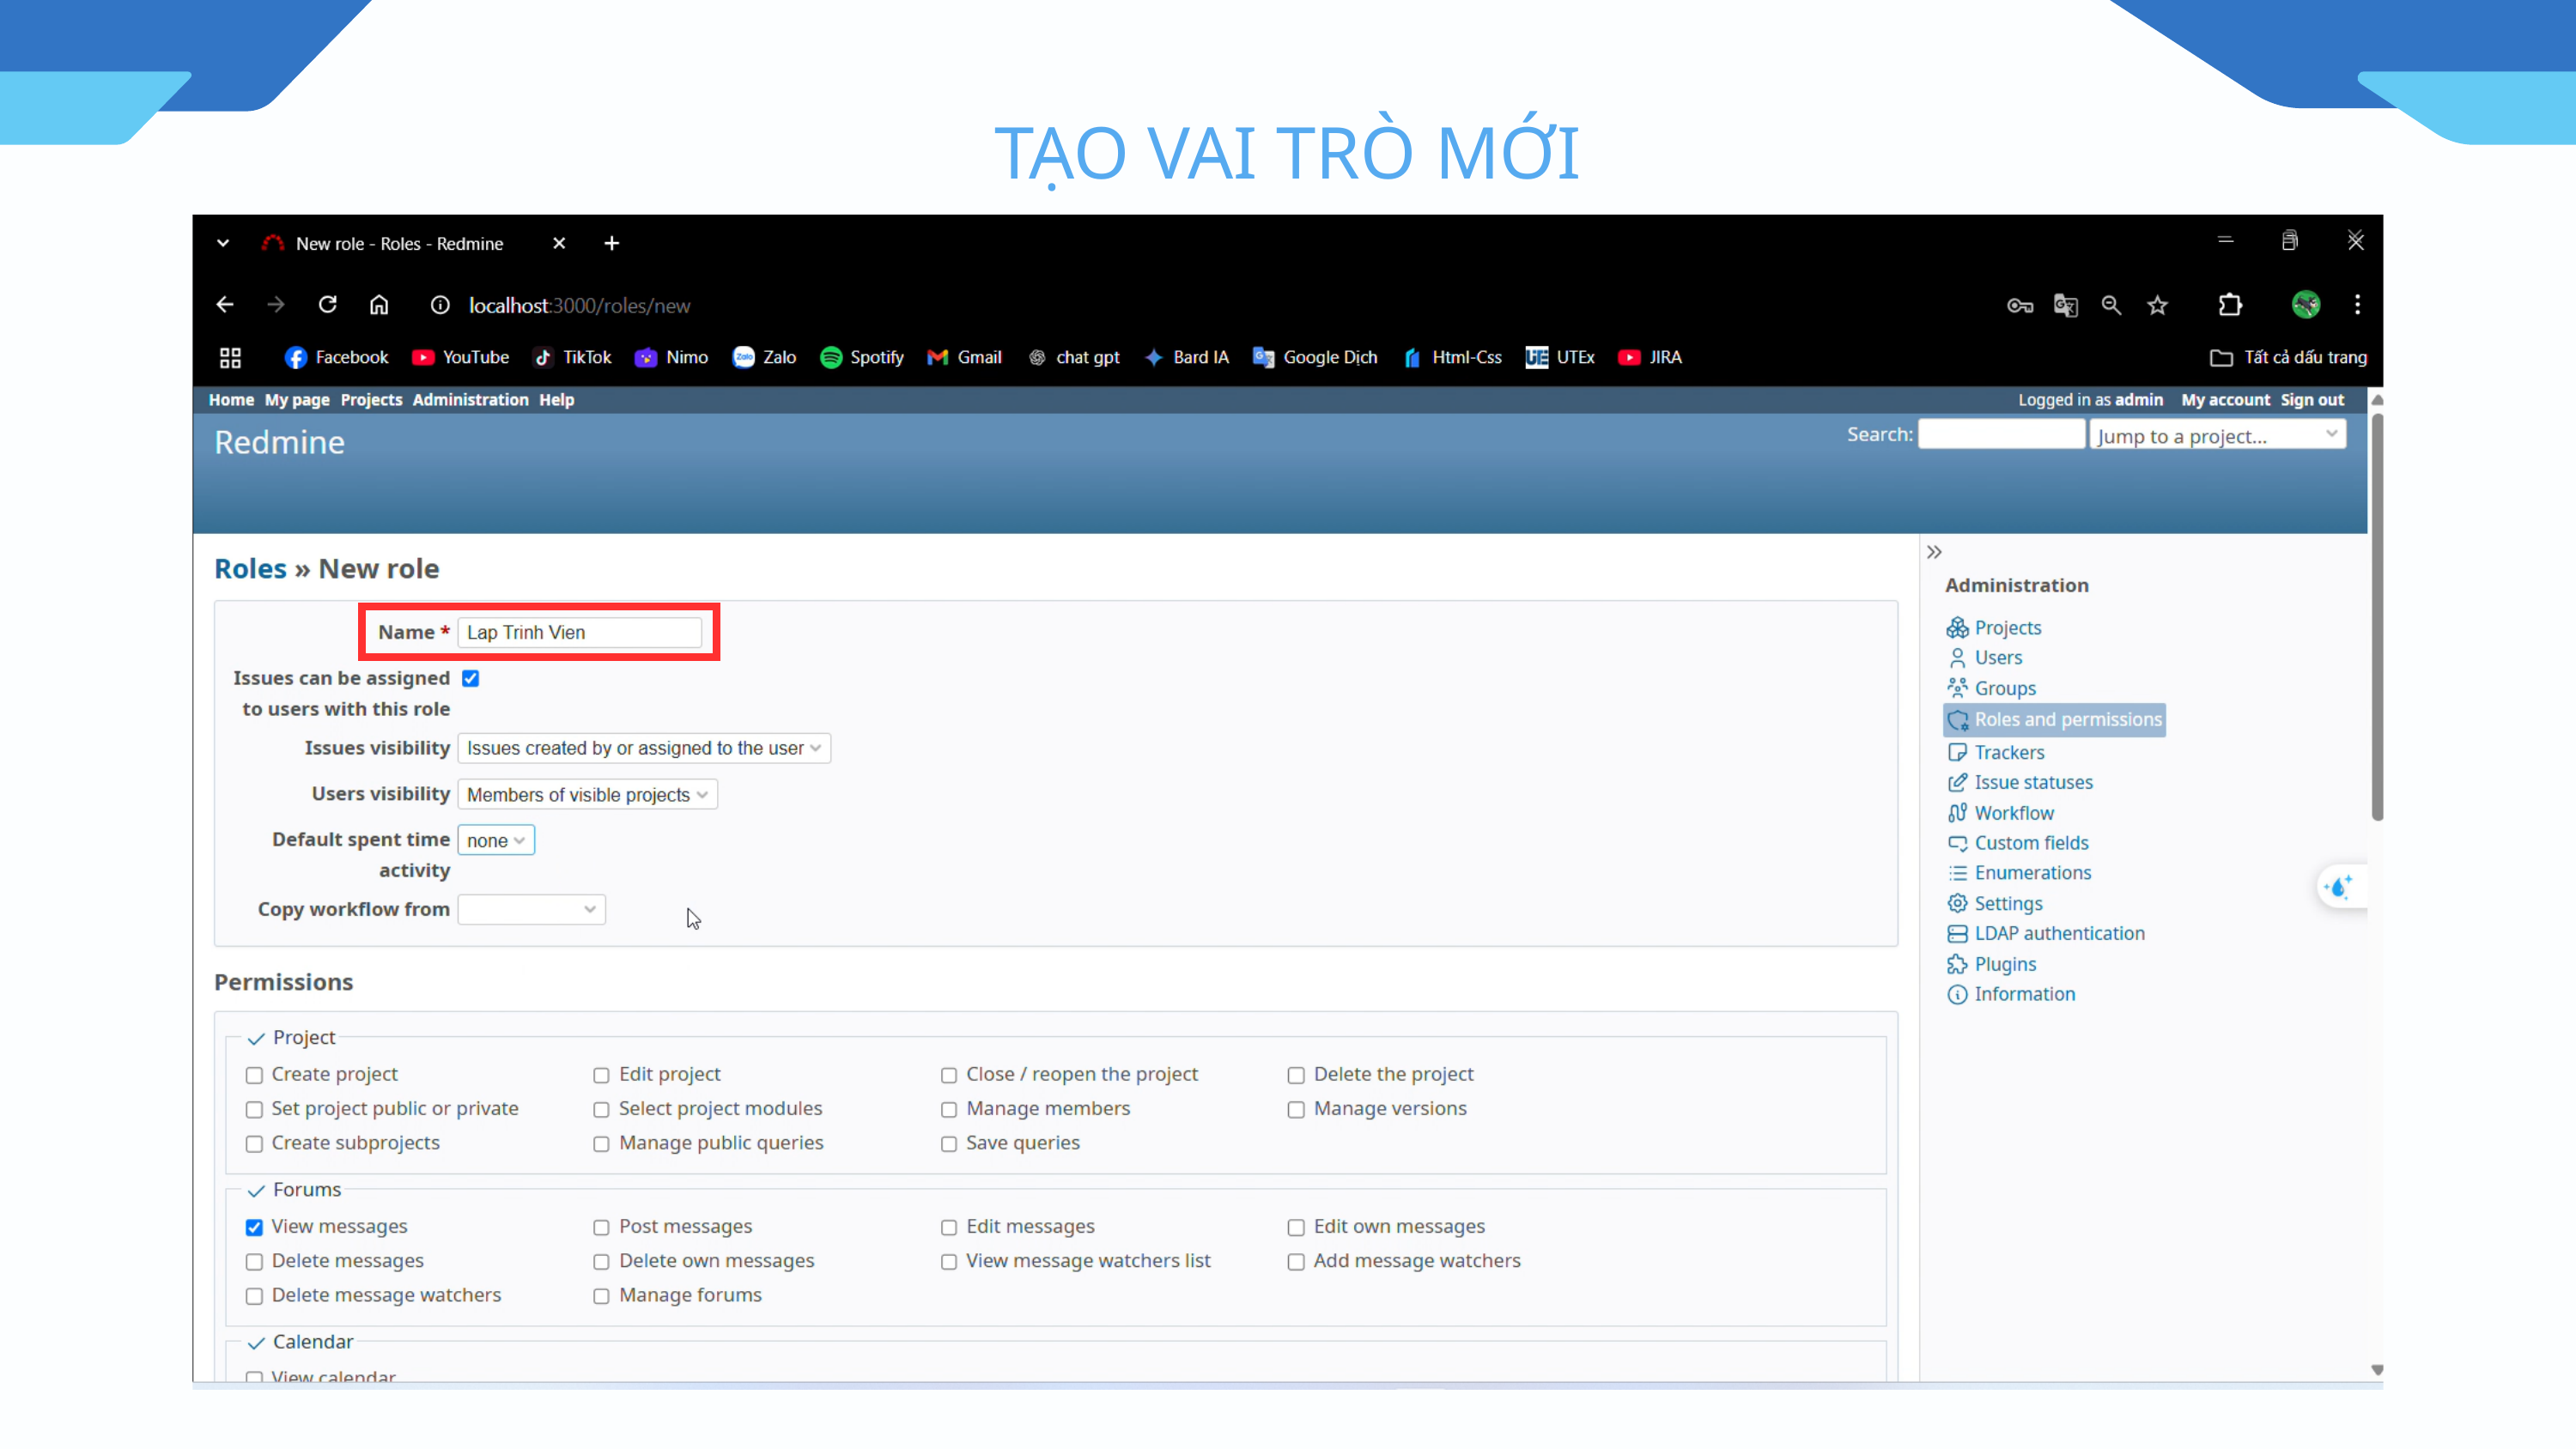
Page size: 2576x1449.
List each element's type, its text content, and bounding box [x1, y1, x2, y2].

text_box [2342, 71, 2576, 145]
text_box TẠO VAI TRÒ MỚI [530, 93, 2046, 193]
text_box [2029, 0, 2576, 109]
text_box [0, 71, 197, 145]
text_box [192, 215, 2384, 1390]
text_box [0, 0, 423, 112]
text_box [361, 606, 717, 658]
